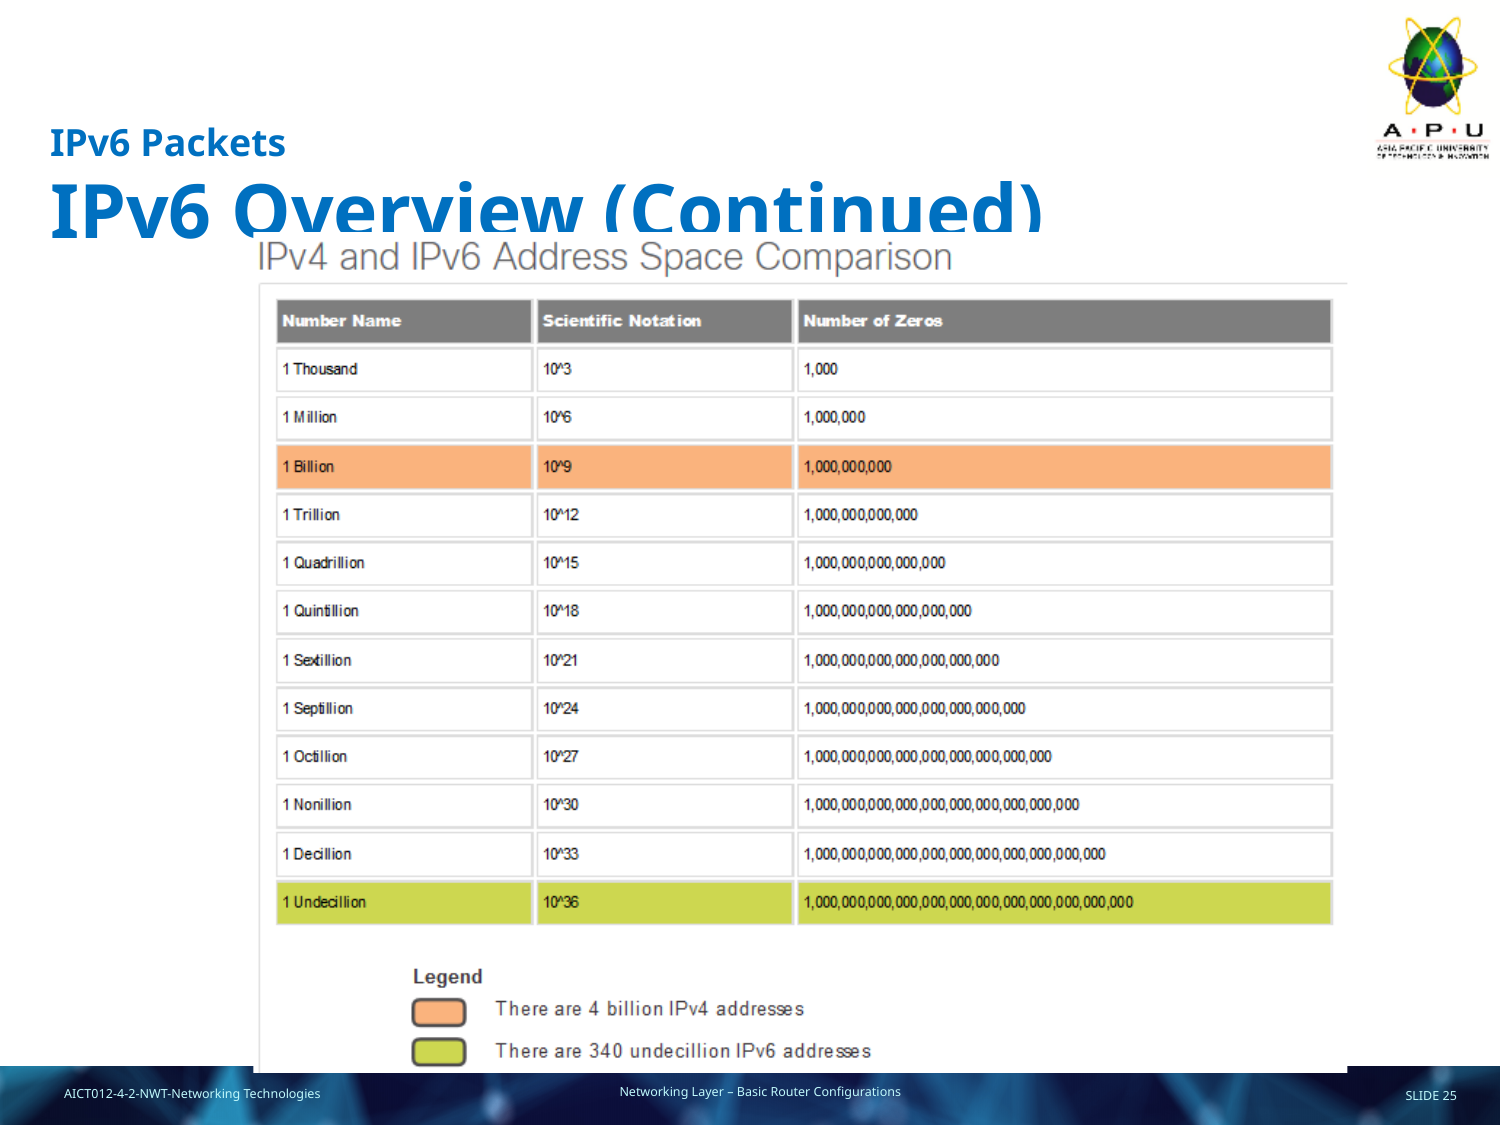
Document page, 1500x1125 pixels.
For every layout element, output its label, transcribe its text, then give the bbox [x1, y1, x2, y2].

title IPv6 Packets IPv6 Overview (Continued) [35, 117, 1372, 256]
picture [0, 232, 1500, 1125]
picture [1367, 0, 1500, 178]
